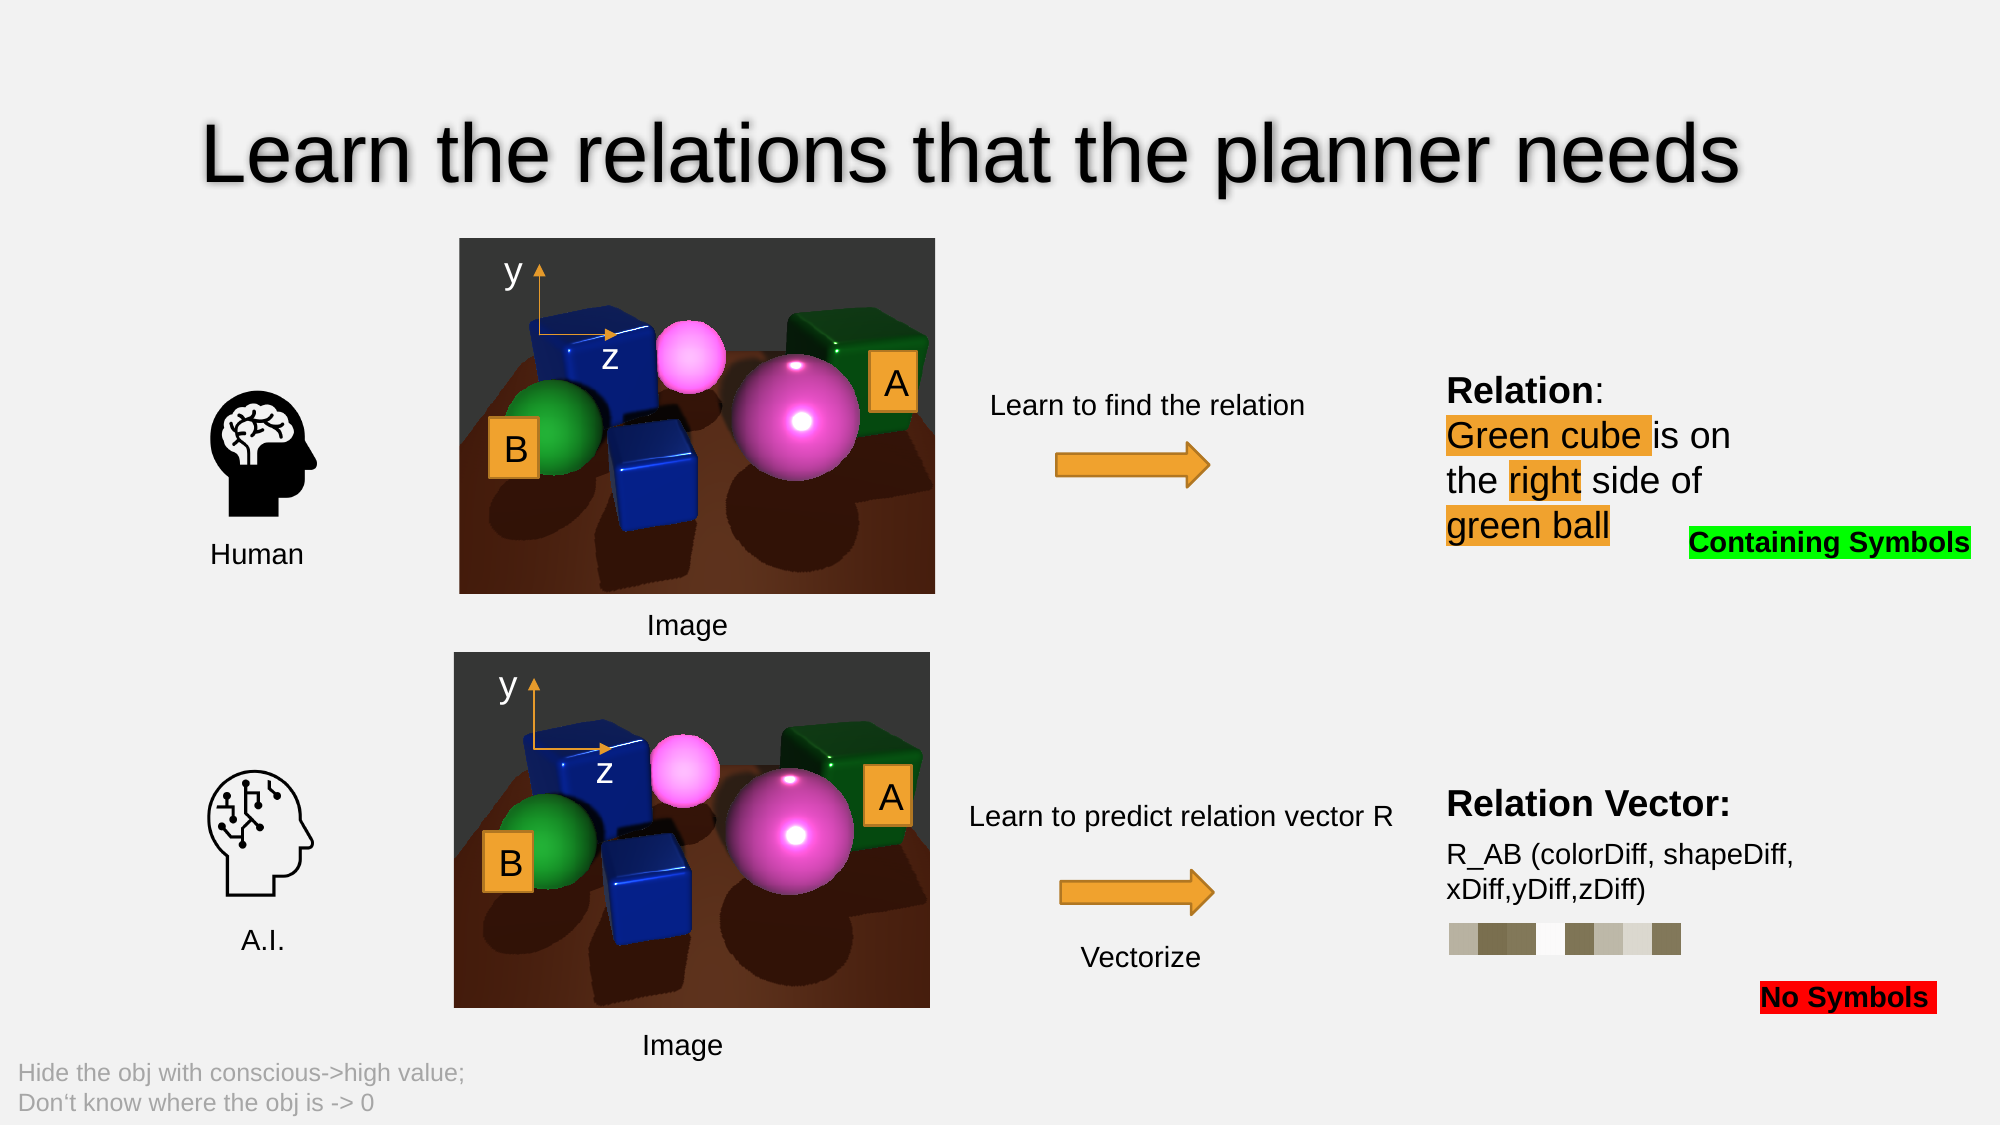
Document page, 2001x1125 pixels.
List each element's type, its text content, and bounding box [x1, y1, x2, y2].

text_box Hide the obj with conscious->high value; Don‘t know where the obj is -> 0 [3, 1049, 674, 1124]
picture [185, 758, 336, 910]
text_box A.I. [226, 921, 318, 964]
text_box Relation Vector: [1431, 771, 1790, 825]
text_box Human [195, 528, 358, 578]
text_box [1431, 827, 1917, 955]
text_box No Symbols [1745, 970, 2000, 1021]
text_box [453, 652, 931, 1009]
picture [187, 377, 339, 529]
text_box Learn to predict relation vector R [954, 790, 1431, 840]
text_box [459, 238, 936, 594]
text_box Learn the relations that the planner needs [27, 51, 1939, 259]
text_box Vectorize [1065, 930, 1229, 981]
text_box Image [627, 1019, 790, 1069]
text_box Containing Symbols [1673, 516, 1988, 567]
text_box Relation: Green cube is on the right side of green ball [1431, 358, 1772, 554]
text_box Image [632, 605, 795, 648]
text_box [1055, 441, 1211, 489]
text_box Learn to find the relation [975, 379, 1421, 429]
text_box [1059, 868, 1215, 917]
